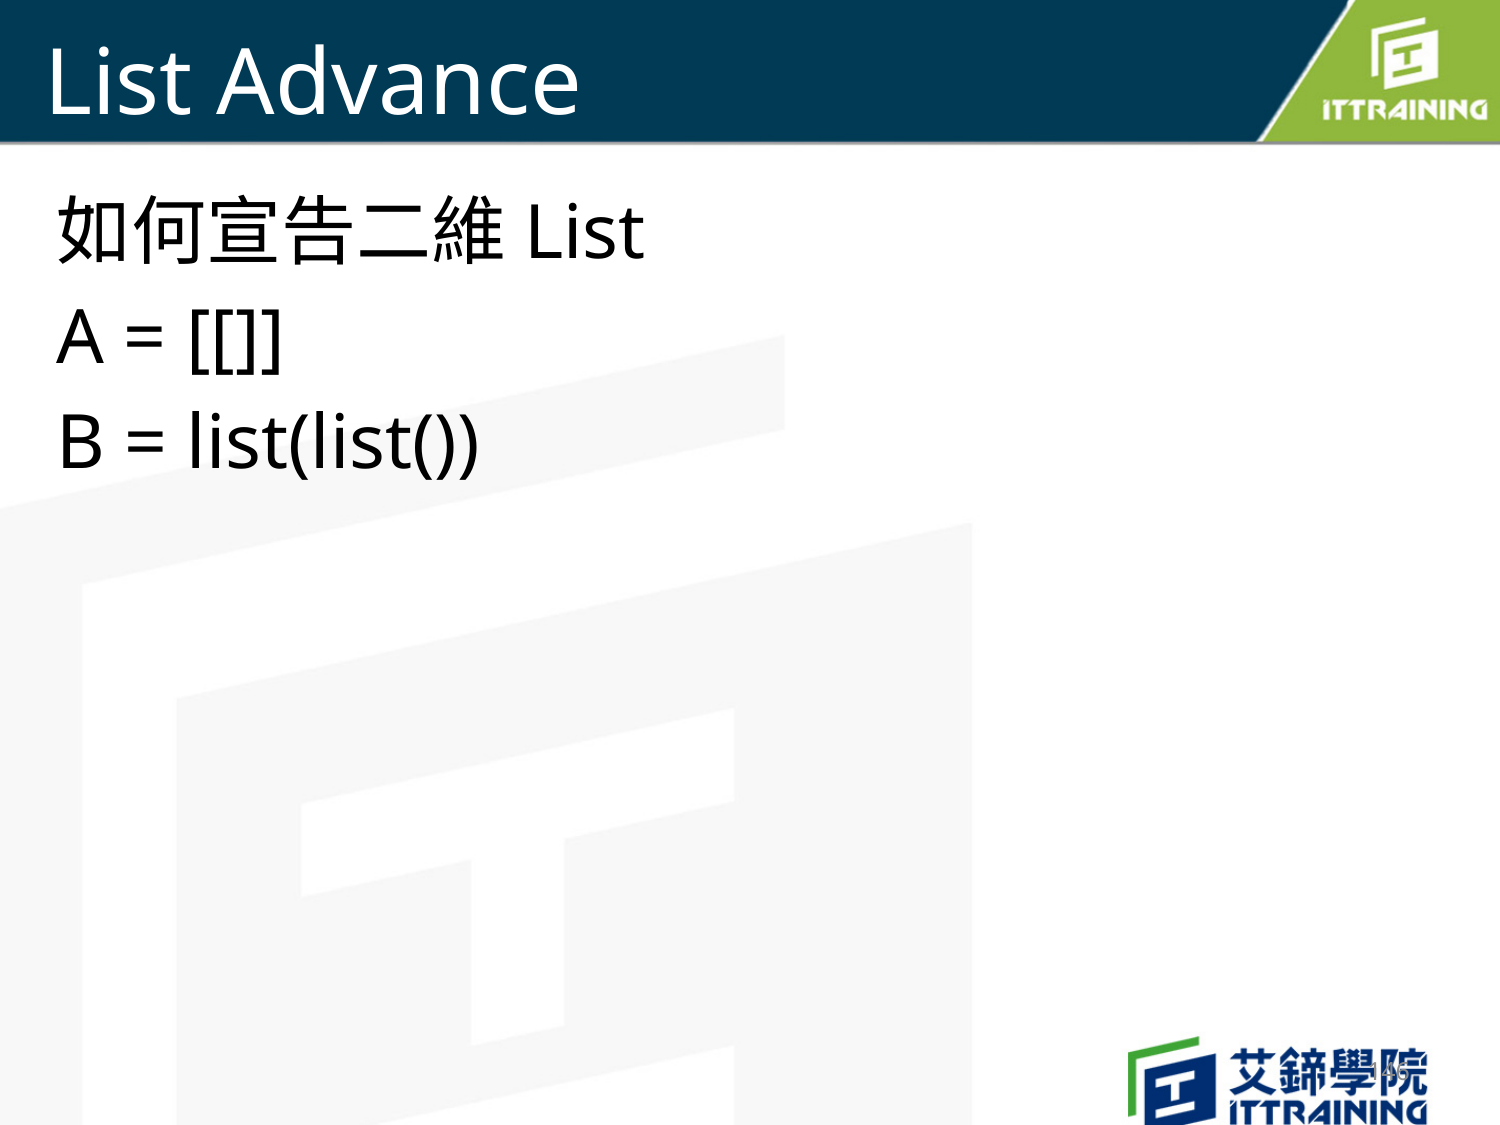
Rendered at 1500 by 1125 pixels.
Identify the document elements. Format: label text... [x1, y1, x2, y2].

list 如何宣告二維List A = [[]] B = list(list()) [41, 176, 1392, 919]
title List Advance [29, 0, 1380, 172]
picture [0, 0, 1500, 1125]
slide_number 146 [1074, 1042, 1425, 1103]
